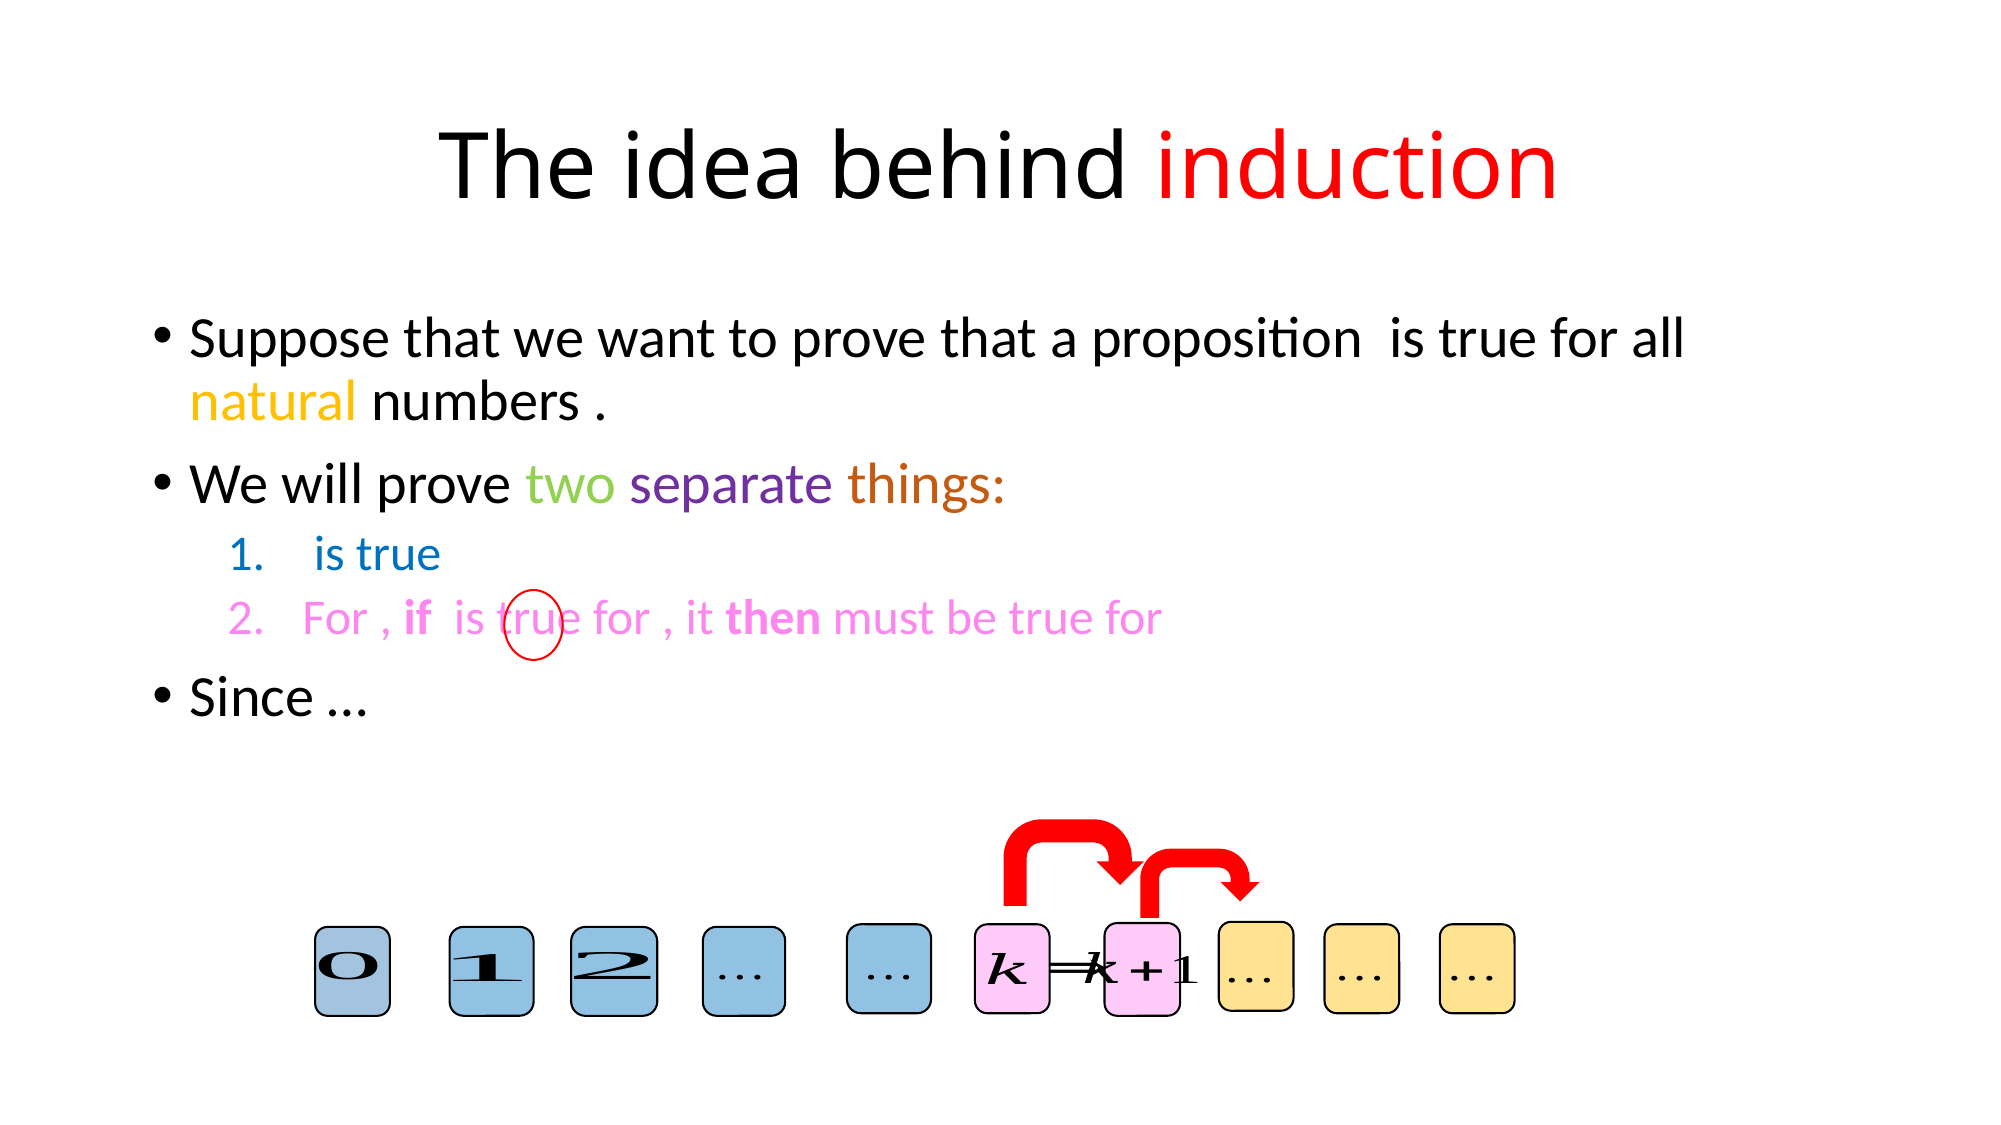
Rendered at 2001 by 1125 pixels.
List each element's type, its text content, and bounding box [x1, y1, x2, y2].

text_box [1003, 819, 1144, 906]
text_box [570, 925, 659, 1017]
text_box [1217, 920, 1295, 1012]
text_box [701, 925, 787, 1017]
text_box [503, 588, 564, 661]
text_box [1438, 923, 1516, 1015]
text_box [314, 925, 391, 1017]
text_box [1323, 923, 1401, 1015]
text_box [1103, 921, 1182, 1017]
text_box [973, 923, 1051, 1015]
title The idea behind induction [137, 59, 1863, 278]
text_box [1140, 848, 1260, 918]
text_box [845, 923, 933, 1015]
text_box [448, 925, 535, 1017]
